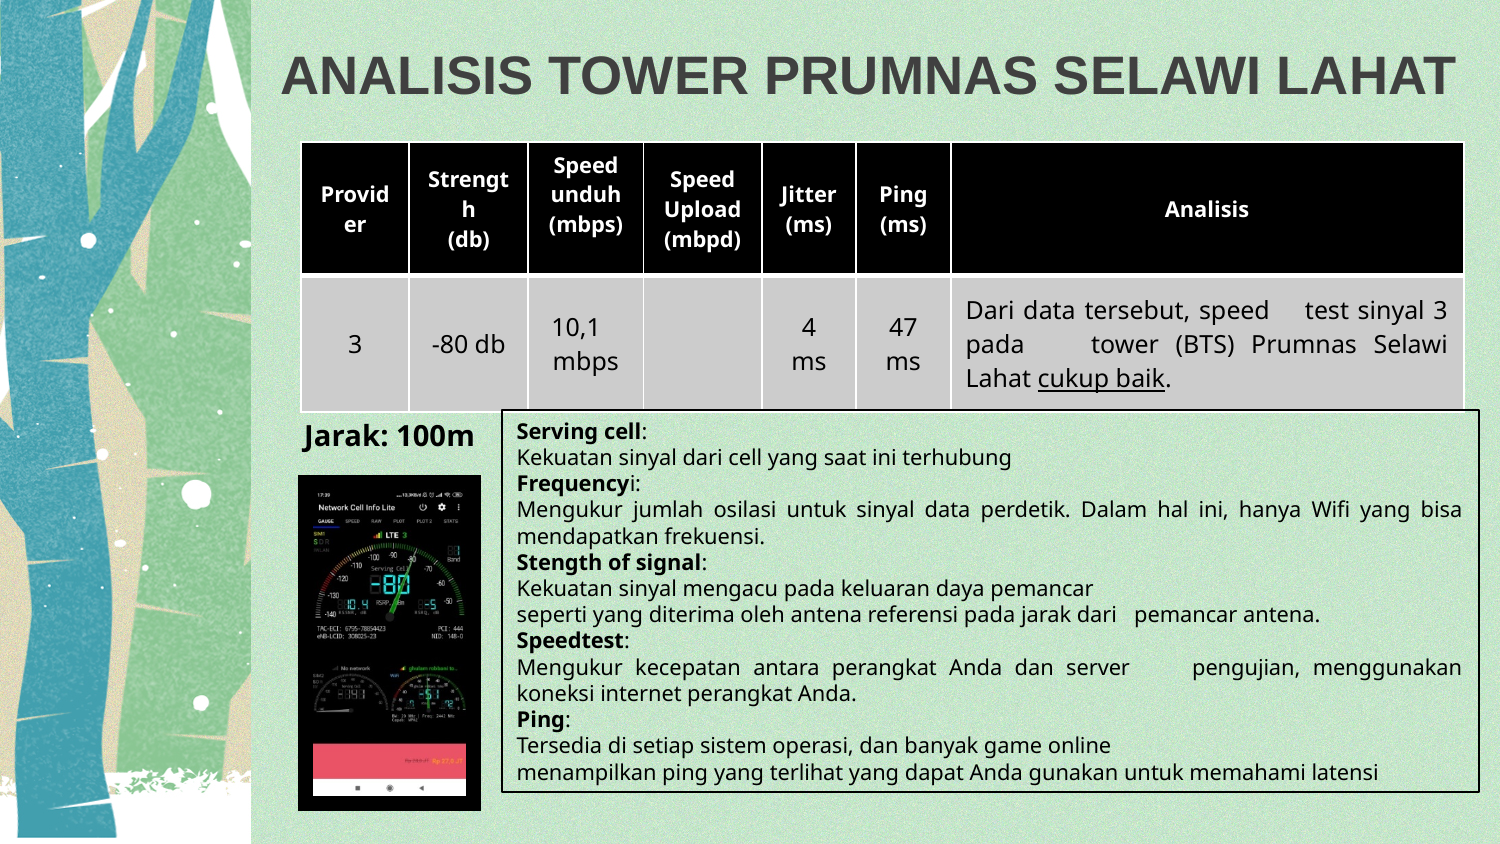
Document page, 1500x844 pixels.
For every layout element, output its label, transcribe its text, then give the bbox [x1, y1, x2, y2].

table_header Strength (db) [410, 143, 527, 273]
table_cell Dari data tersebut, speed test sinyal 3 pada tower (BTS) Prumnas Selawi Lahat cukup baik. [952, 278, 1463, 410]
table_header Ping (ms) [857, 143, 950, 273]
table_cell 10,1 mbps [529, 278, 643, 410]
table_cell [644, 278, 761, 410]
table_header Speed Upload (mbpd) [644, 143, 761, 273]
text_box Jarak: 100m [289, 410, 490, 460]
table_cell 4 ms [763, 278, 855, 410]
title ANALISIS TOWER PRUMNAS SELAWI LAHAT [265, 0, 1500, 146]
picture [0, 0, 1500, 844]
table_cell 3 [302, 278, 408, 410]
table_cell -80 db [410, 278, 527, 411]
text_box Serving cell: Kekuatan sinyal dari cell yang saat ini terhubung Frequencyi: Mengukur jumlah osilasi untuk sinyal data perdetik. Dalam hal ini, hanya Wifi yang bisa mendapatkan frekuensi. Stength of signal: Kekuatan sinyal mengacu pada keluaran daya pemancar seperti yang diterima oleh antena referensi pada jarak dari pemancar antena. Speedtest: Mengukur kecepatan antara perangkat Anda dan server pengujian, menggunakan koneksi internet perangkat Anda. Ping: Tersedia di setiap sistem operasi, dan banyak game online menampilkan ping yang terlihat yang dapat Anda gunakan untuk memahami latensi [501, 410, 1479, 792]
table_header Analisis [952, 143, 1463, 273]
table_cell 47 ms [857, 278, 950, 410]
table_header Jitter (ms) [763, 143, 855, 273]
table_header Speed unduh (mbps) [529, 143, 643, 273]
table_header Provider [302, 143, 408, 273]
